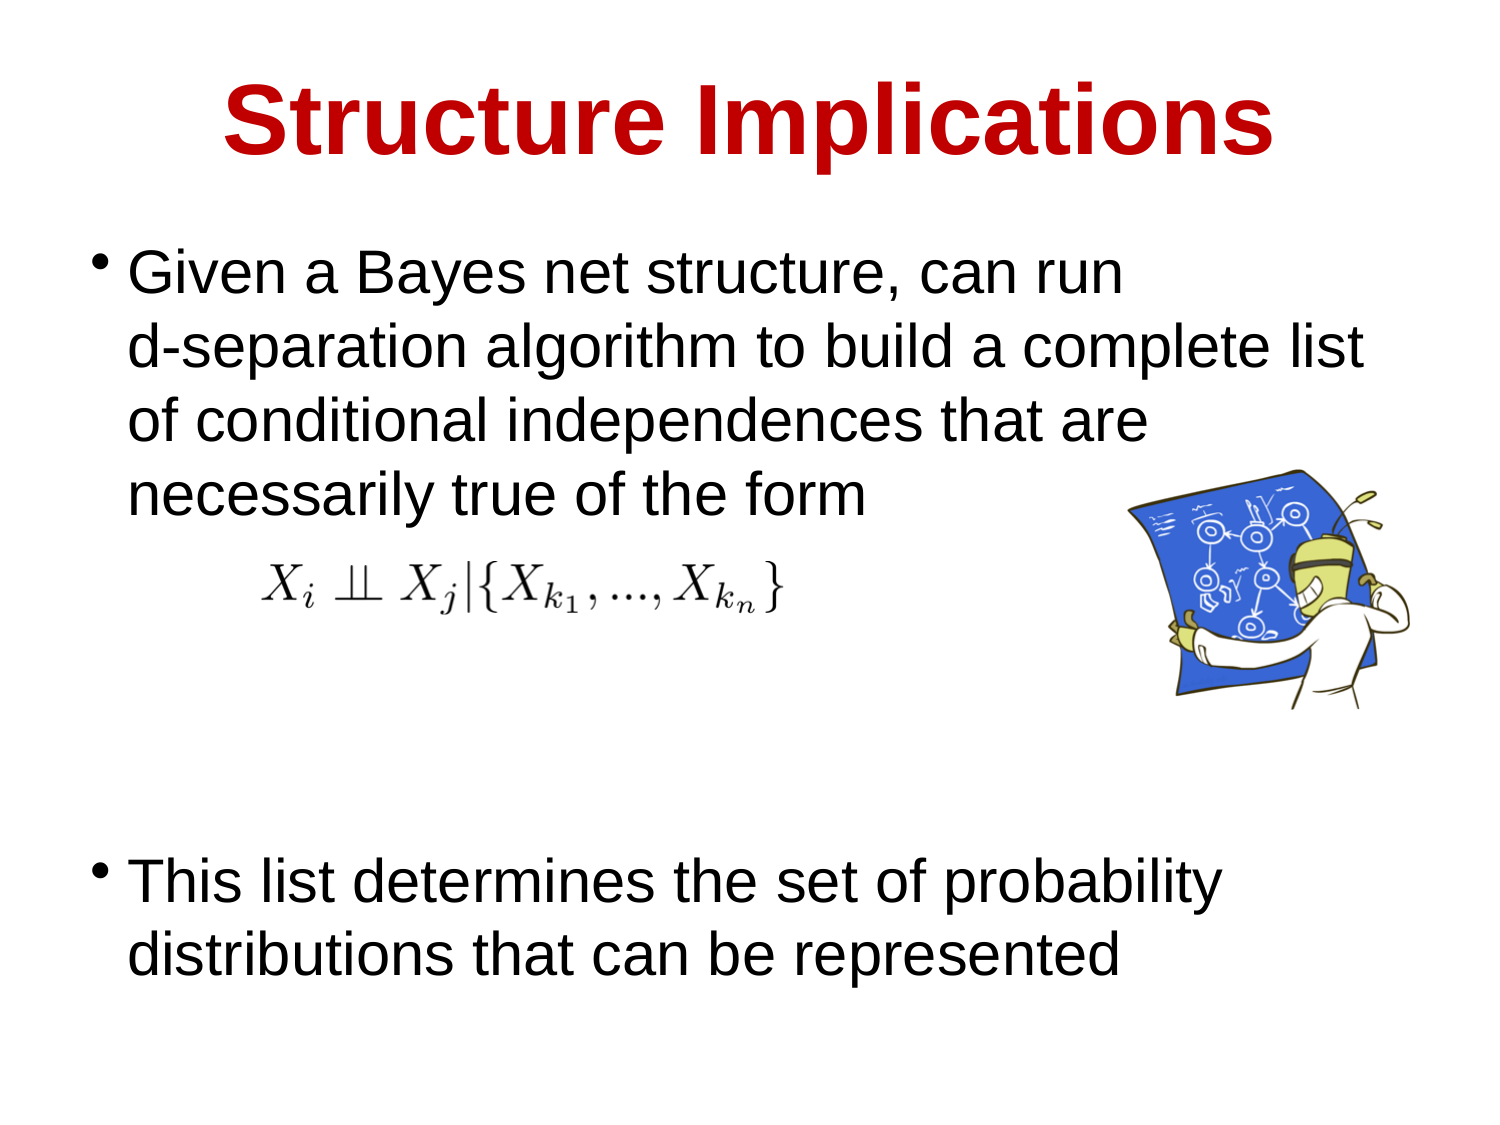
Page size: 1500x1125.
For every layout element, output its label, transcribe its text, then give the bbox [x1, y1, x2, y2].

picture [260, 561, 784, 615]
picture [1120, 461, 1426, 715]
title Structure Implications [0, 17, 1500, 211]
list Given a Bayes net structure, can run d-separation algorithm to build a complete list of conditional independences that are necessarily true of the form This list determines the set of probability distributions that can be represented [74, 224, 1426, 1006]
